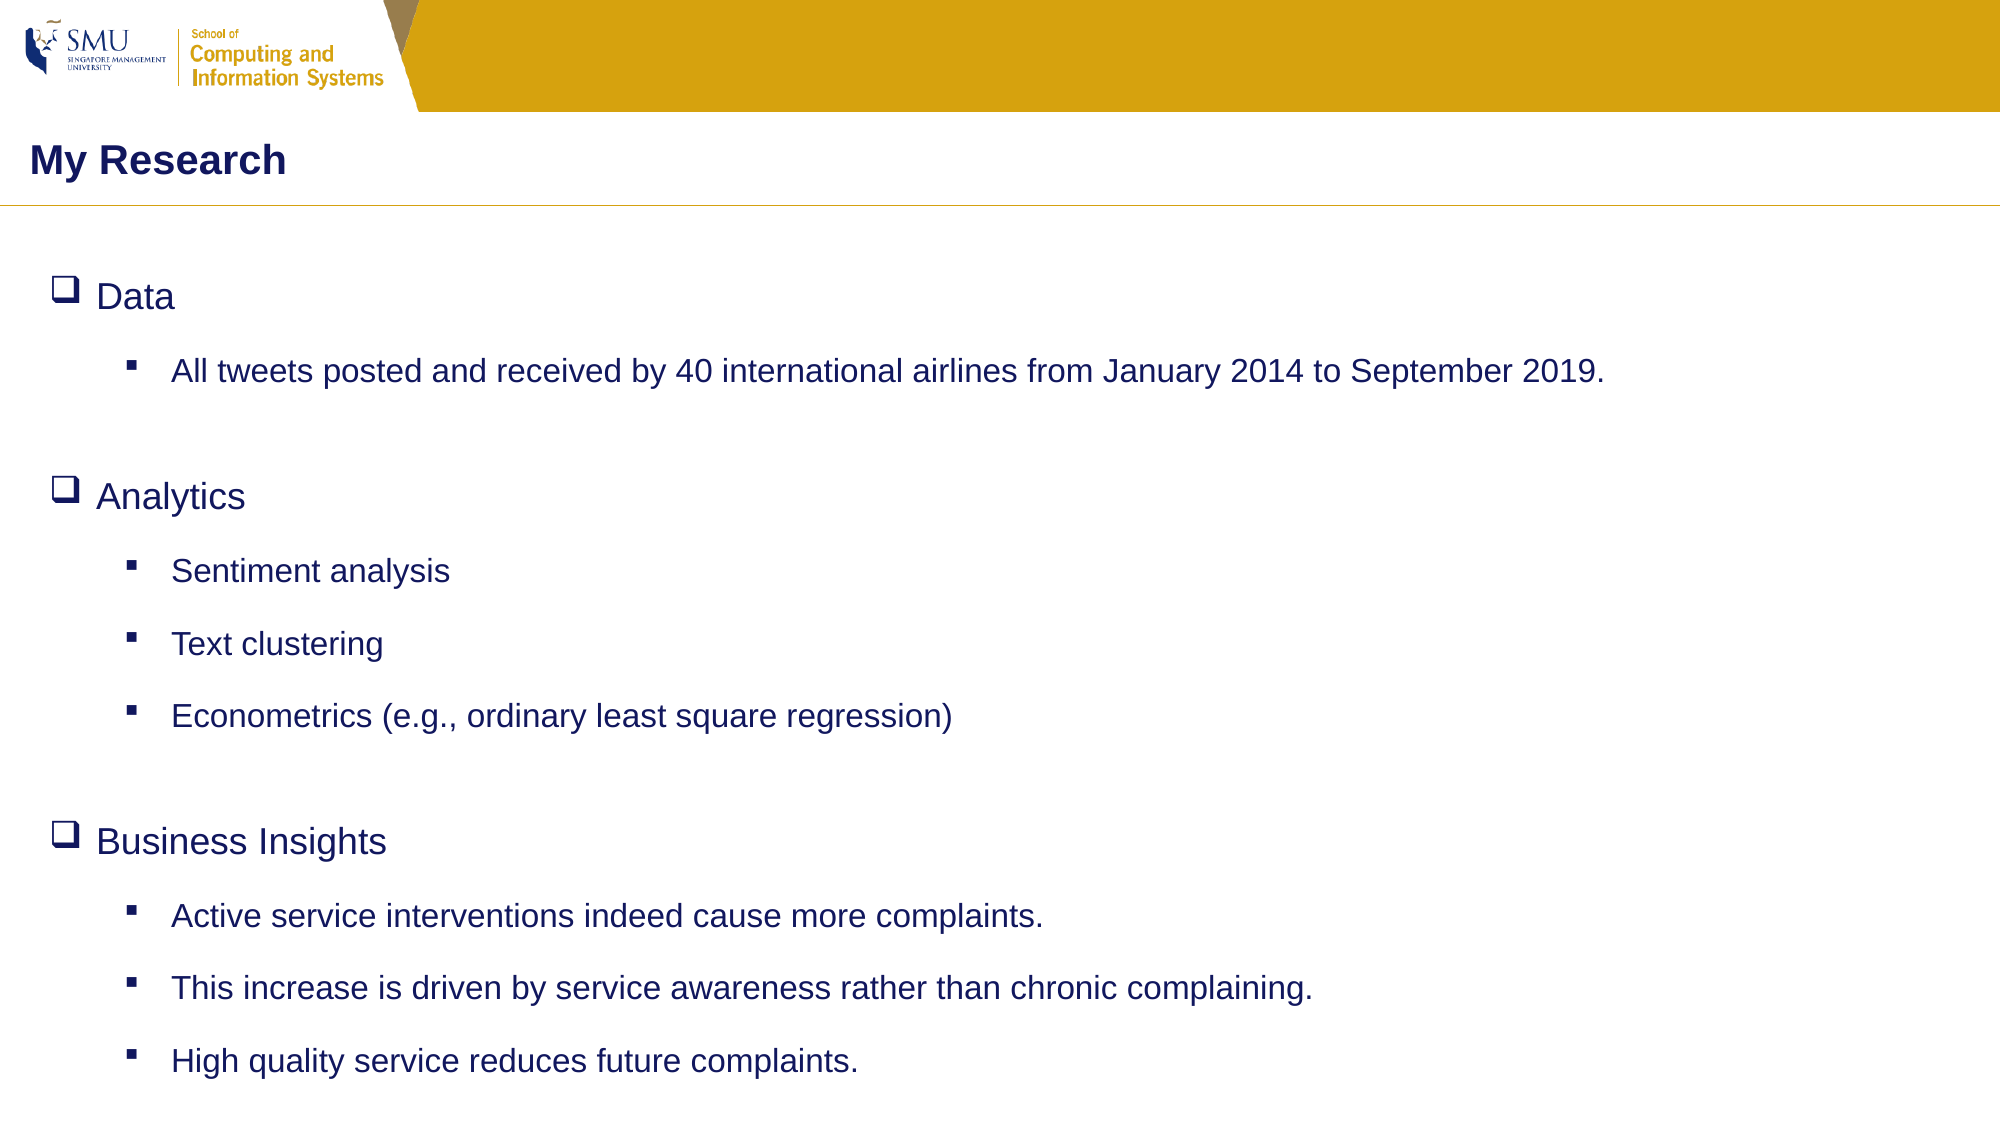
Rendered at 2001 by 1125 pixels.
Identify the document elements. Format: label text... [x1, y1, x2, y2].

text_box My Research [15, 138, 821, 196]
text_box Data All tweets posted and received by 40 international airlines from January 2014 to September 2019. Analytics Sentiment analysis Text clustering Econometrics (e.g., ordinary least square regression) Business Insights Active service interventions indeed cause more complaints. This increase is driven by service awareness rather than chronic complaining. High quality service reduces future complaints. [0, 242, 1961, 1087]
